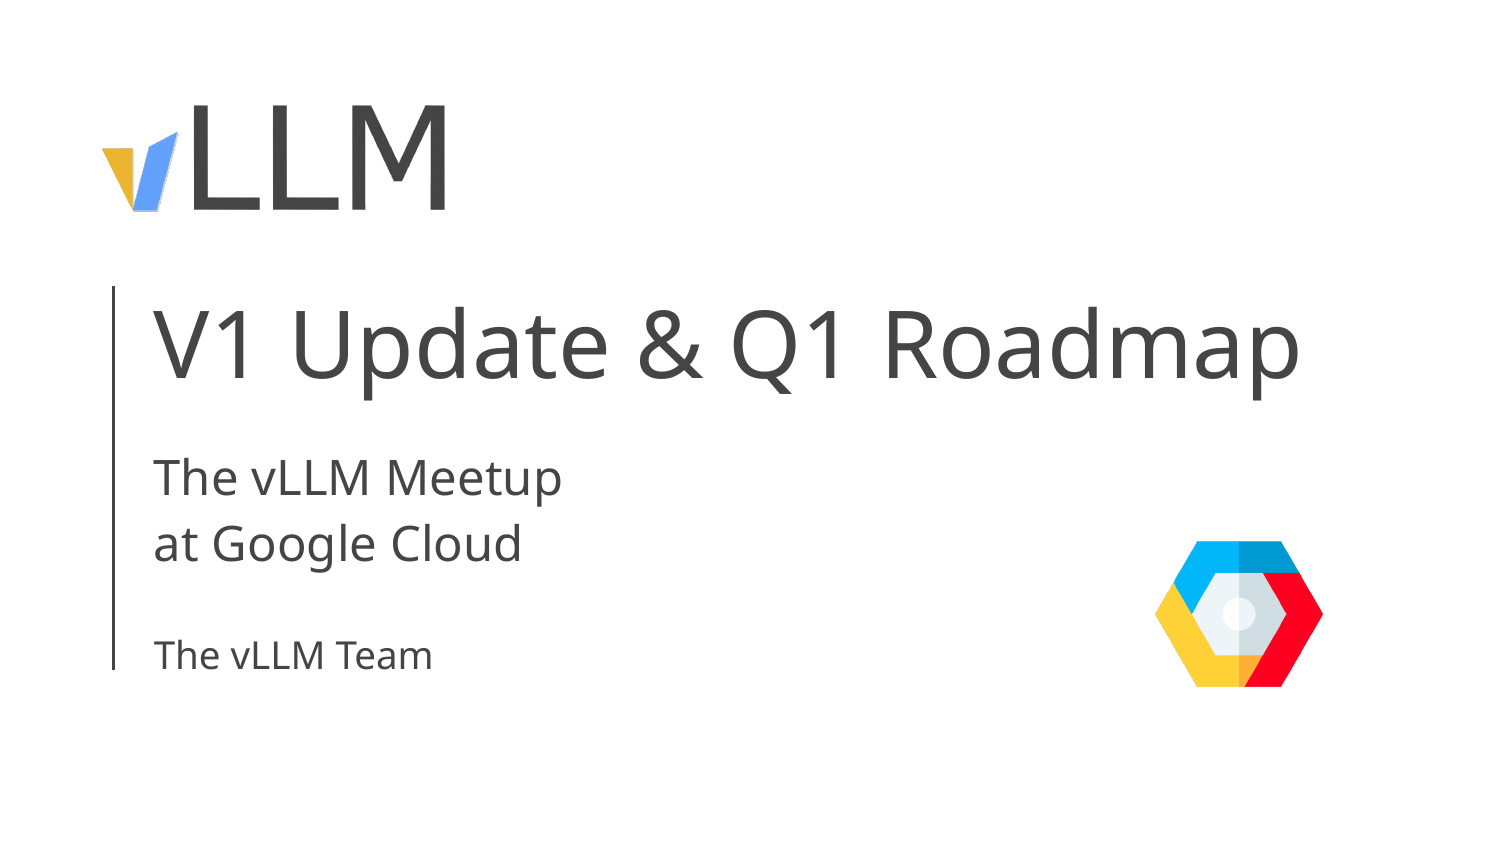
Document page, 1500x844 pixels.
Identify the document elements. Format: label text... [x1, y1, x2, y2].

picture [1155, 530, 1323, 698]
picture [88, 80, 462, 234]
title V1 Update & Q1 Roadmap [138, 84, 1381, 422]
subtitle The vLLM Meetup at Google Cloud The vLLM Team [138, 427, 1354, 698]
